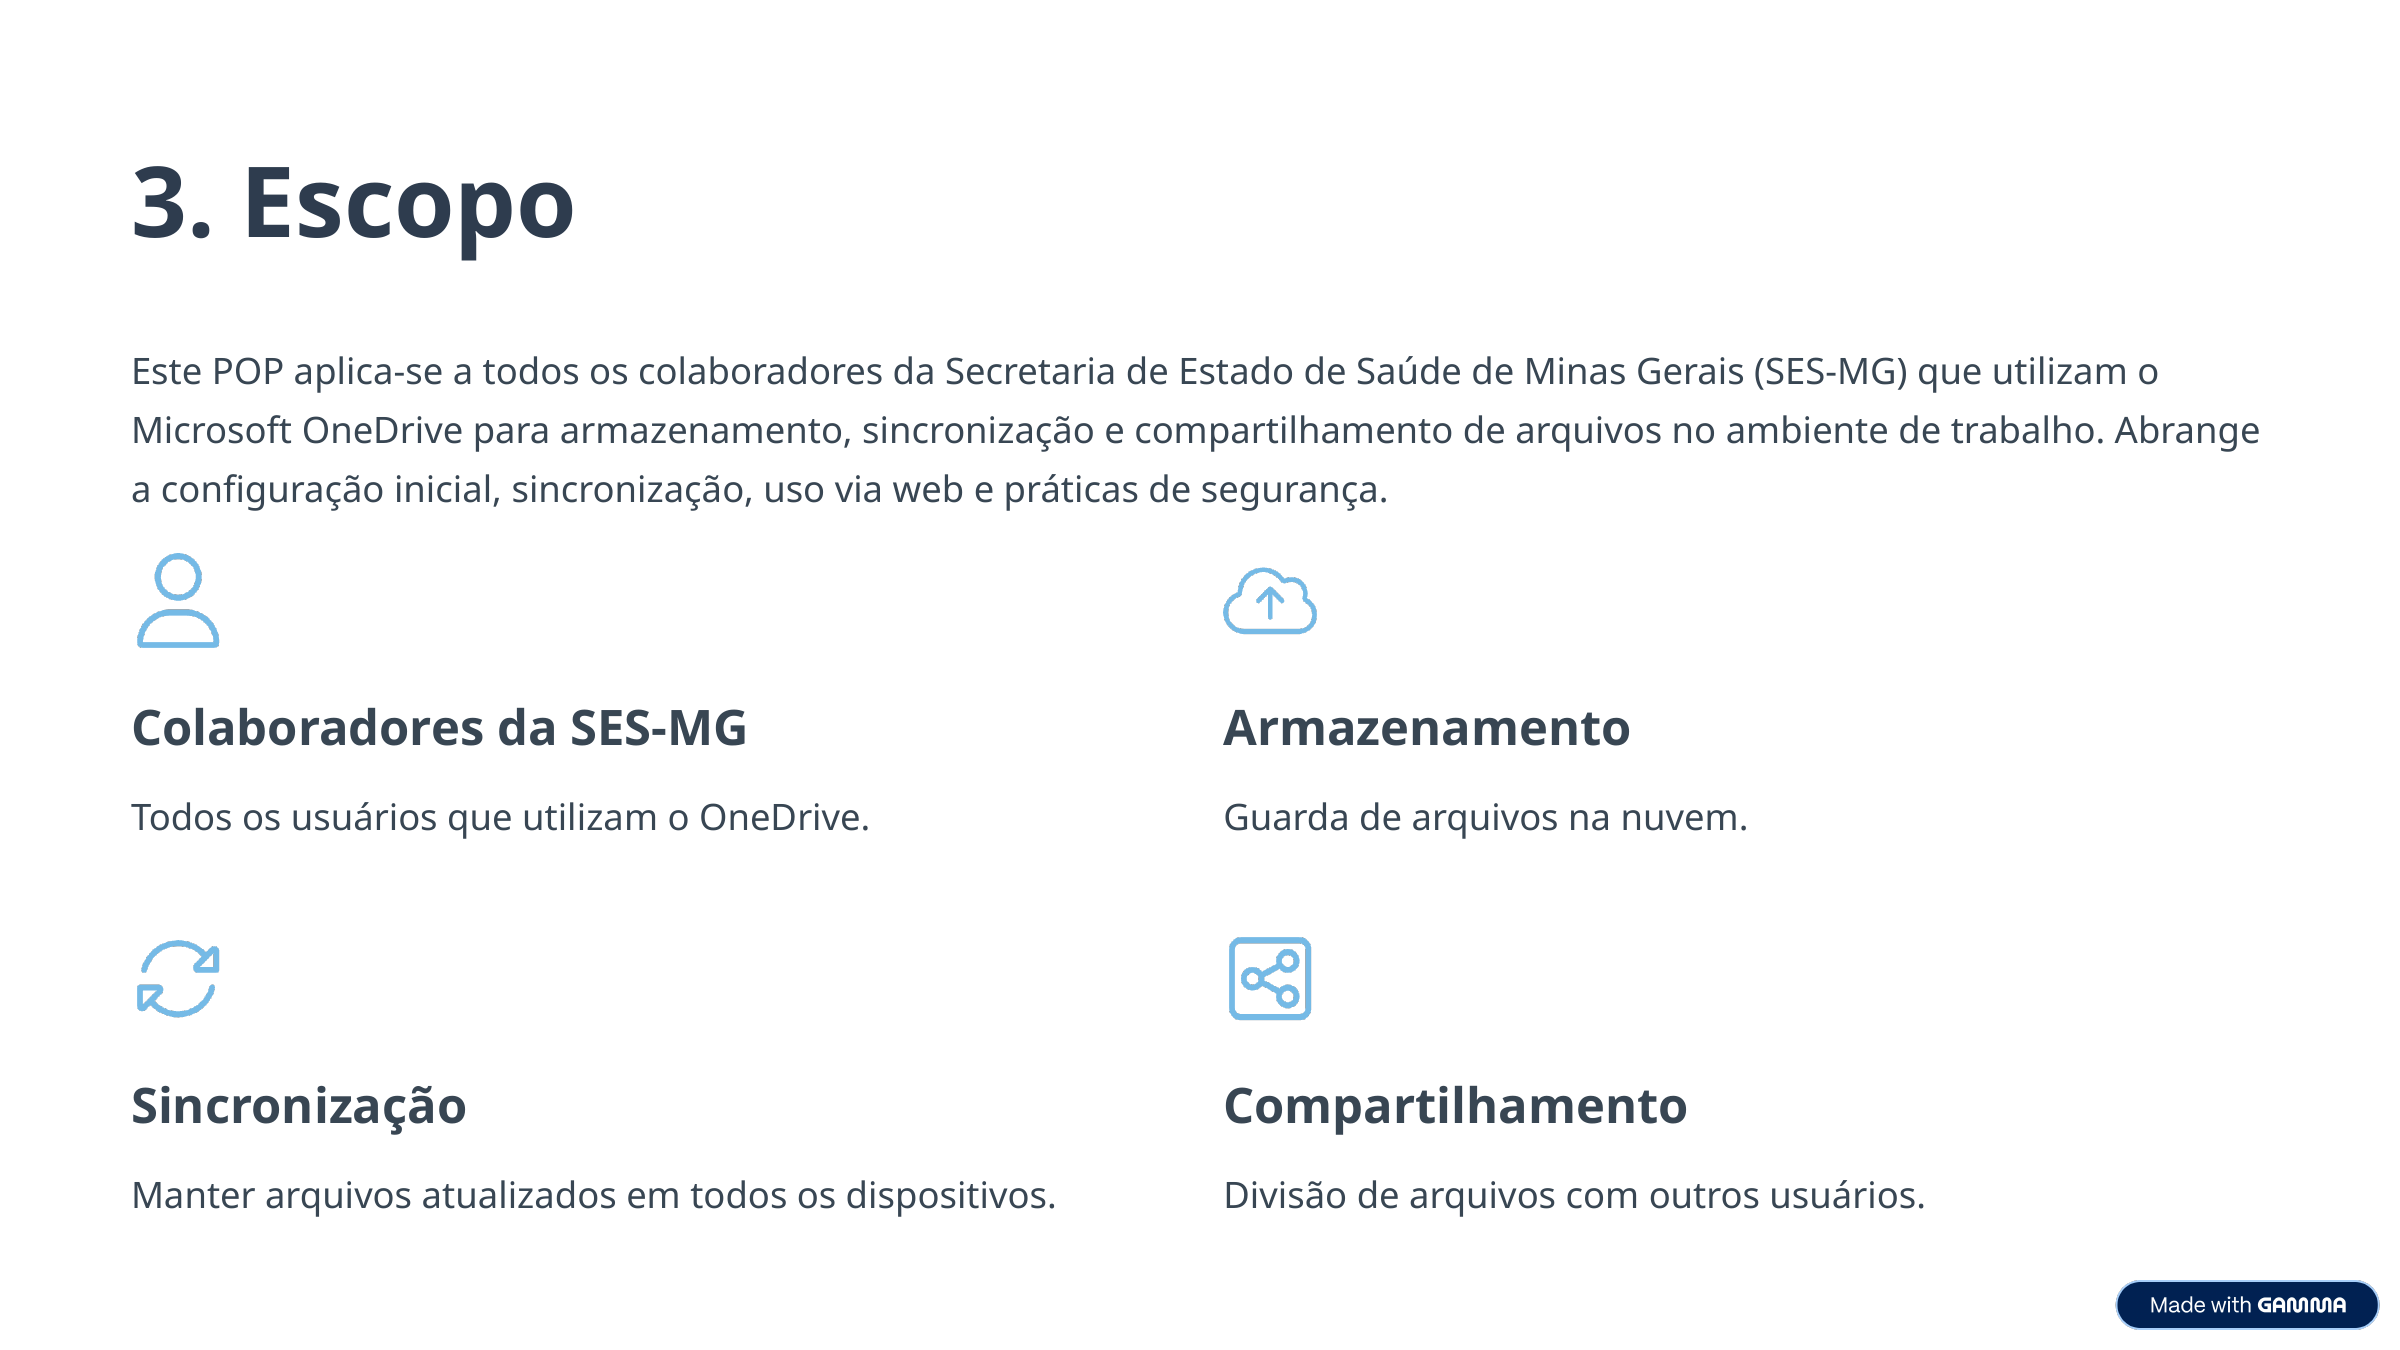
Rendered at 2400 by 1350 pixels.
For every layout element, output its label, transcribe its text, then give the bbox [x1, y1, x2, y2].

text_box 3. Escopo [130, 133, 1117, 258]
text_box Manter arquivos atualizados em todos os dispositivos. [131, 1156, 1177, 1216]
picture [131, 553, 225, 648]
text_box Divisão de arquivos com outros usuários. [1223, 1156, 2269, 1216]
text_box Compartilhamento [1223, 1072, 1716, 1134]
text_box Todos os usuários que utilizam o OneDrive. [131, 778, 1177, 838]
text_box Colaboradores da SES-MG [131, 694, 698, 756]
text_box Sincronização [130, 1072, 624, 1134]
picture [2106, 1271, 2389, 1339]
text_box Armazenamento [1223, 694, 1716, 756]
picture [1223, 553, 1317, 648]
picture [1223, 931, 1317, 1026]
text_box Guarda de arquivos na nuvem. [1223, 778, 2269, 838]
text_box Este POP aplica-se a todos os colaboradores da Secretaria de Estado de Saúde de Minas Gerais (SES-MG) que utilizam o Microsoft OneDrive para armazenamento, sincronização e compartilhamento de arquivos no ambiente de trabalho. Abrange a configuração inicial, sincronização, uso via web e práticas de segurança. [130, 332, 2269, 512]
picture [131, 931, 225, 1026]
